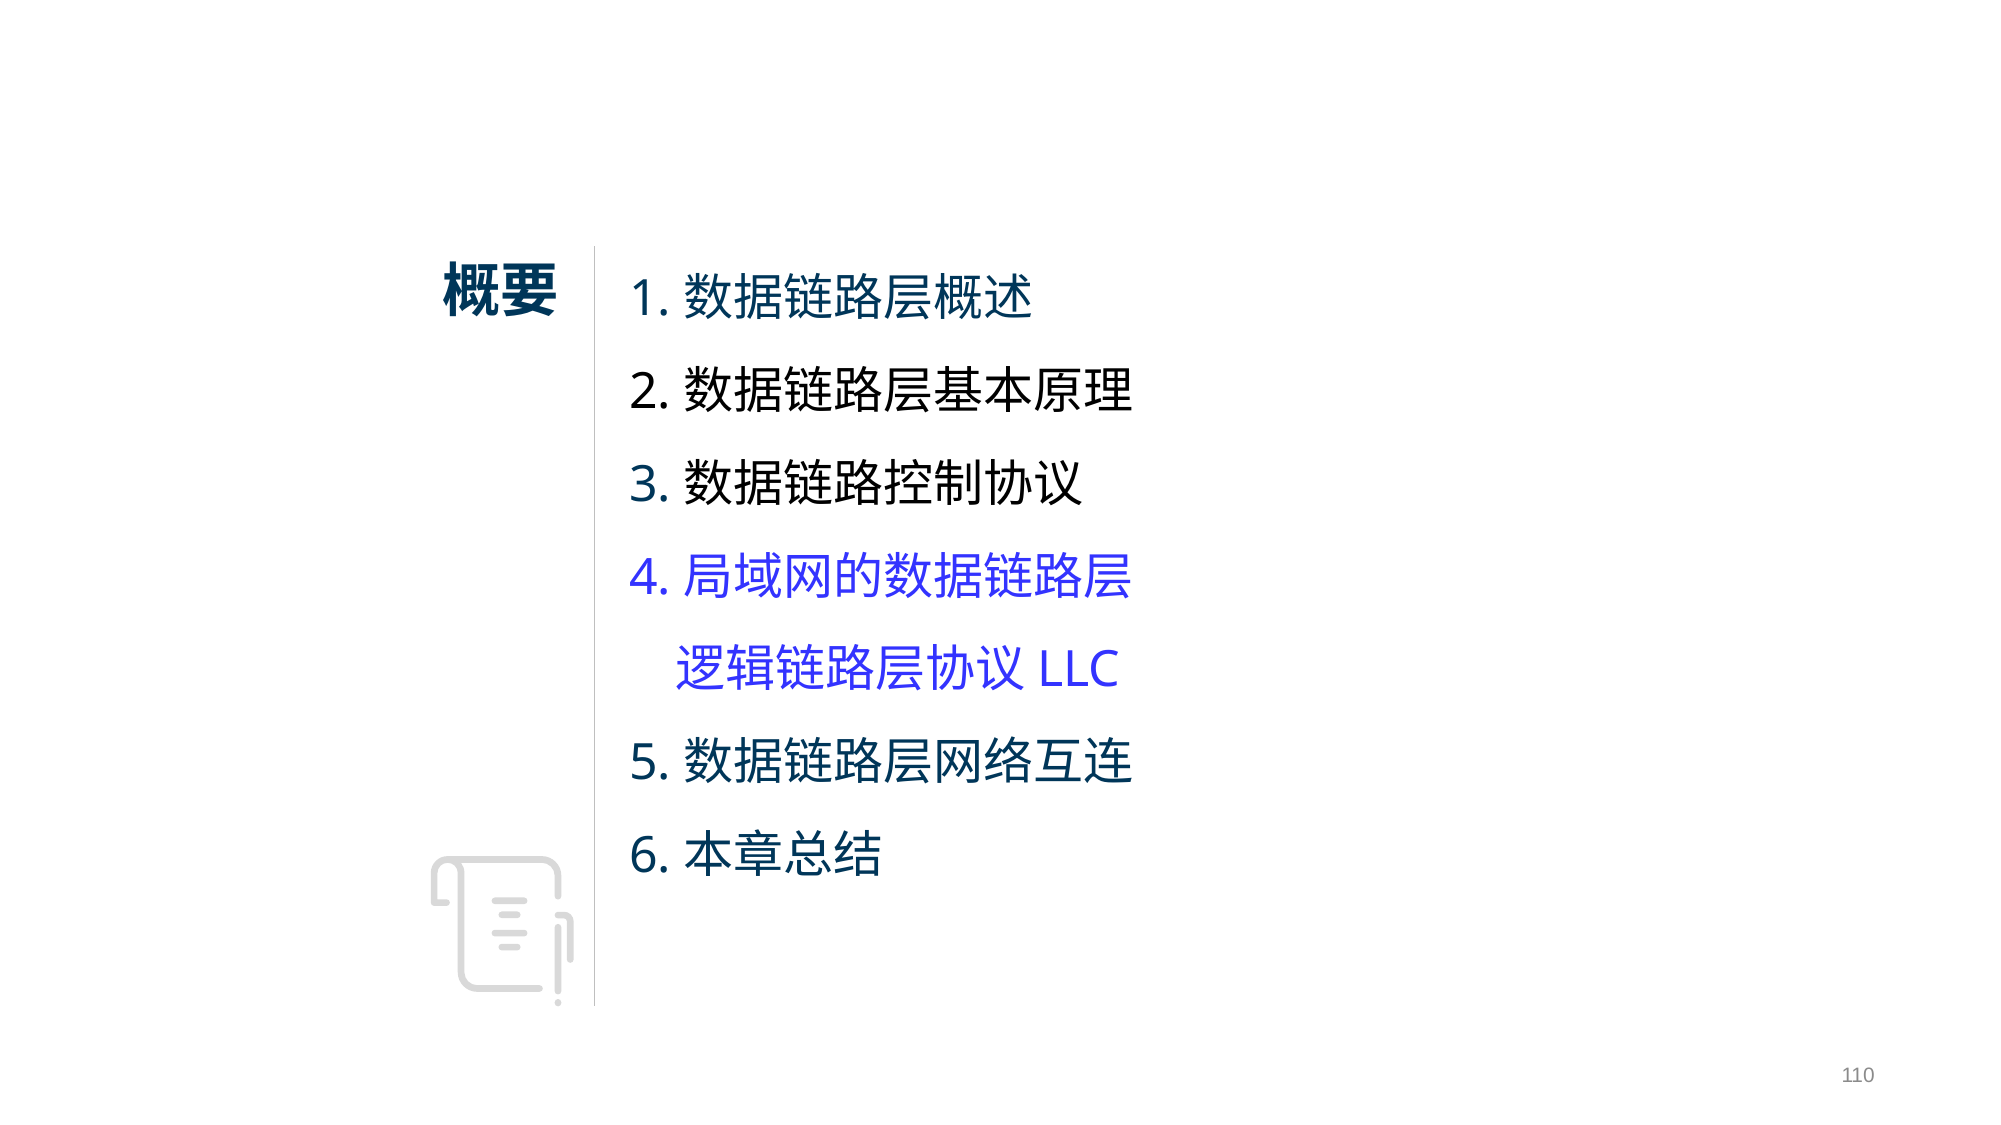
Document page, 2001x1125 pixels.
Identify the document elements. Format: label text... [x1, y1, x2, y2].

list 1.数据链路层概述 2.数据链路层基本原理 3.数据链路控制协议 4.局域网的数据链路层 逻辑链路层协议LLC 5.数据链路层网络互连 6.本章总结 [614, 246, 1890, 1007]
slide_number 110 [1712, 1051, 1890, 1097]
